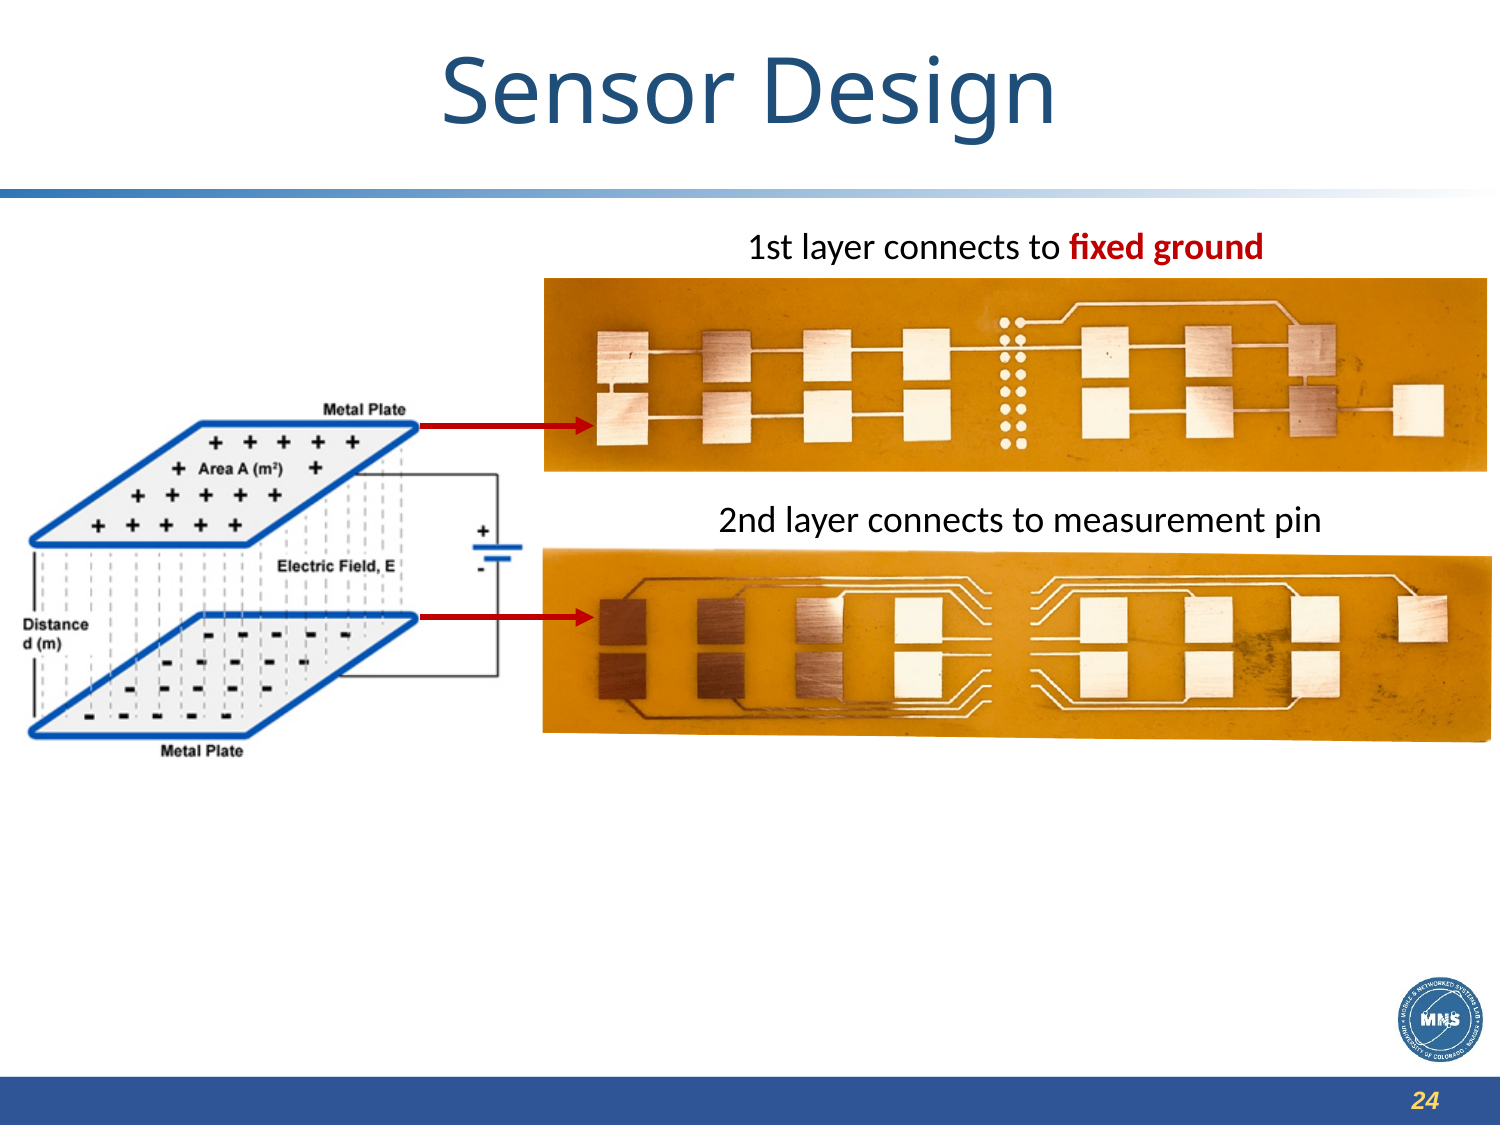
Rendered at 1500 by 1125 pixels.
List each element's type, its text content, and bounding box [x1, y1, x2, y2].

picture [1396, 975, 1485, 1064]
picture [541, 268, 1488, 480]
picture [0, 390, 530, 769]
text_box 1st layer connects to fixed ground [732, 214, 1288, 268]
title Sensor Design [0, 0, 1500, 188]
picture [542, 540, 1499, 743]
text_box 2nd layer connects to measurement pin [703, 487, 1338, 540]
